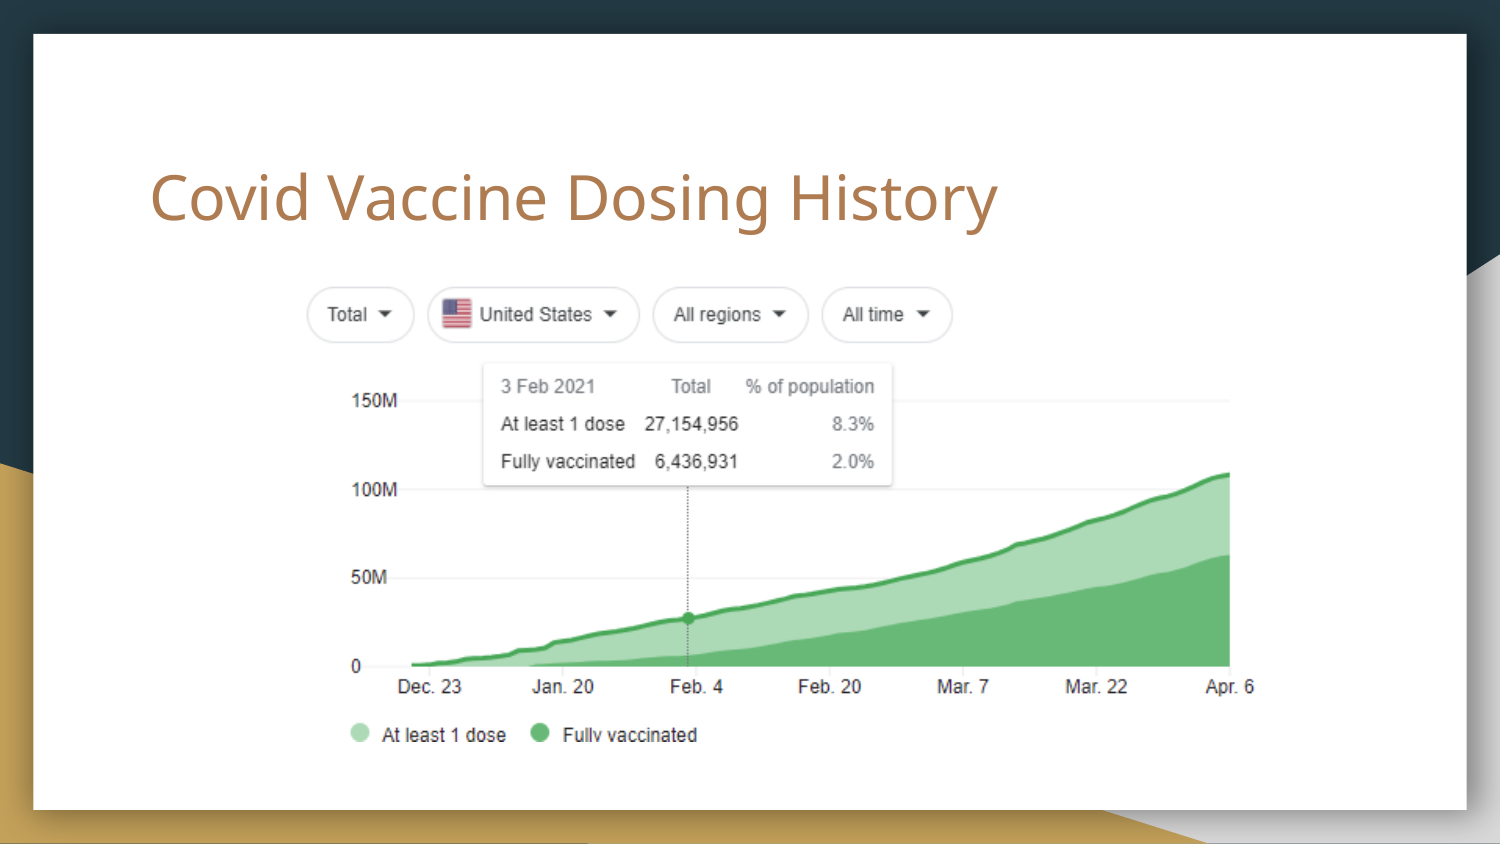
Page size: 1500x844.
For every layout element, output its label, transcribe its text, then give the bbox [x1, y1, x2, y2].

title Covid Vaccine Dosing History [134, 138, 1366, 296]
picture [293, 261, 1288, 743]
